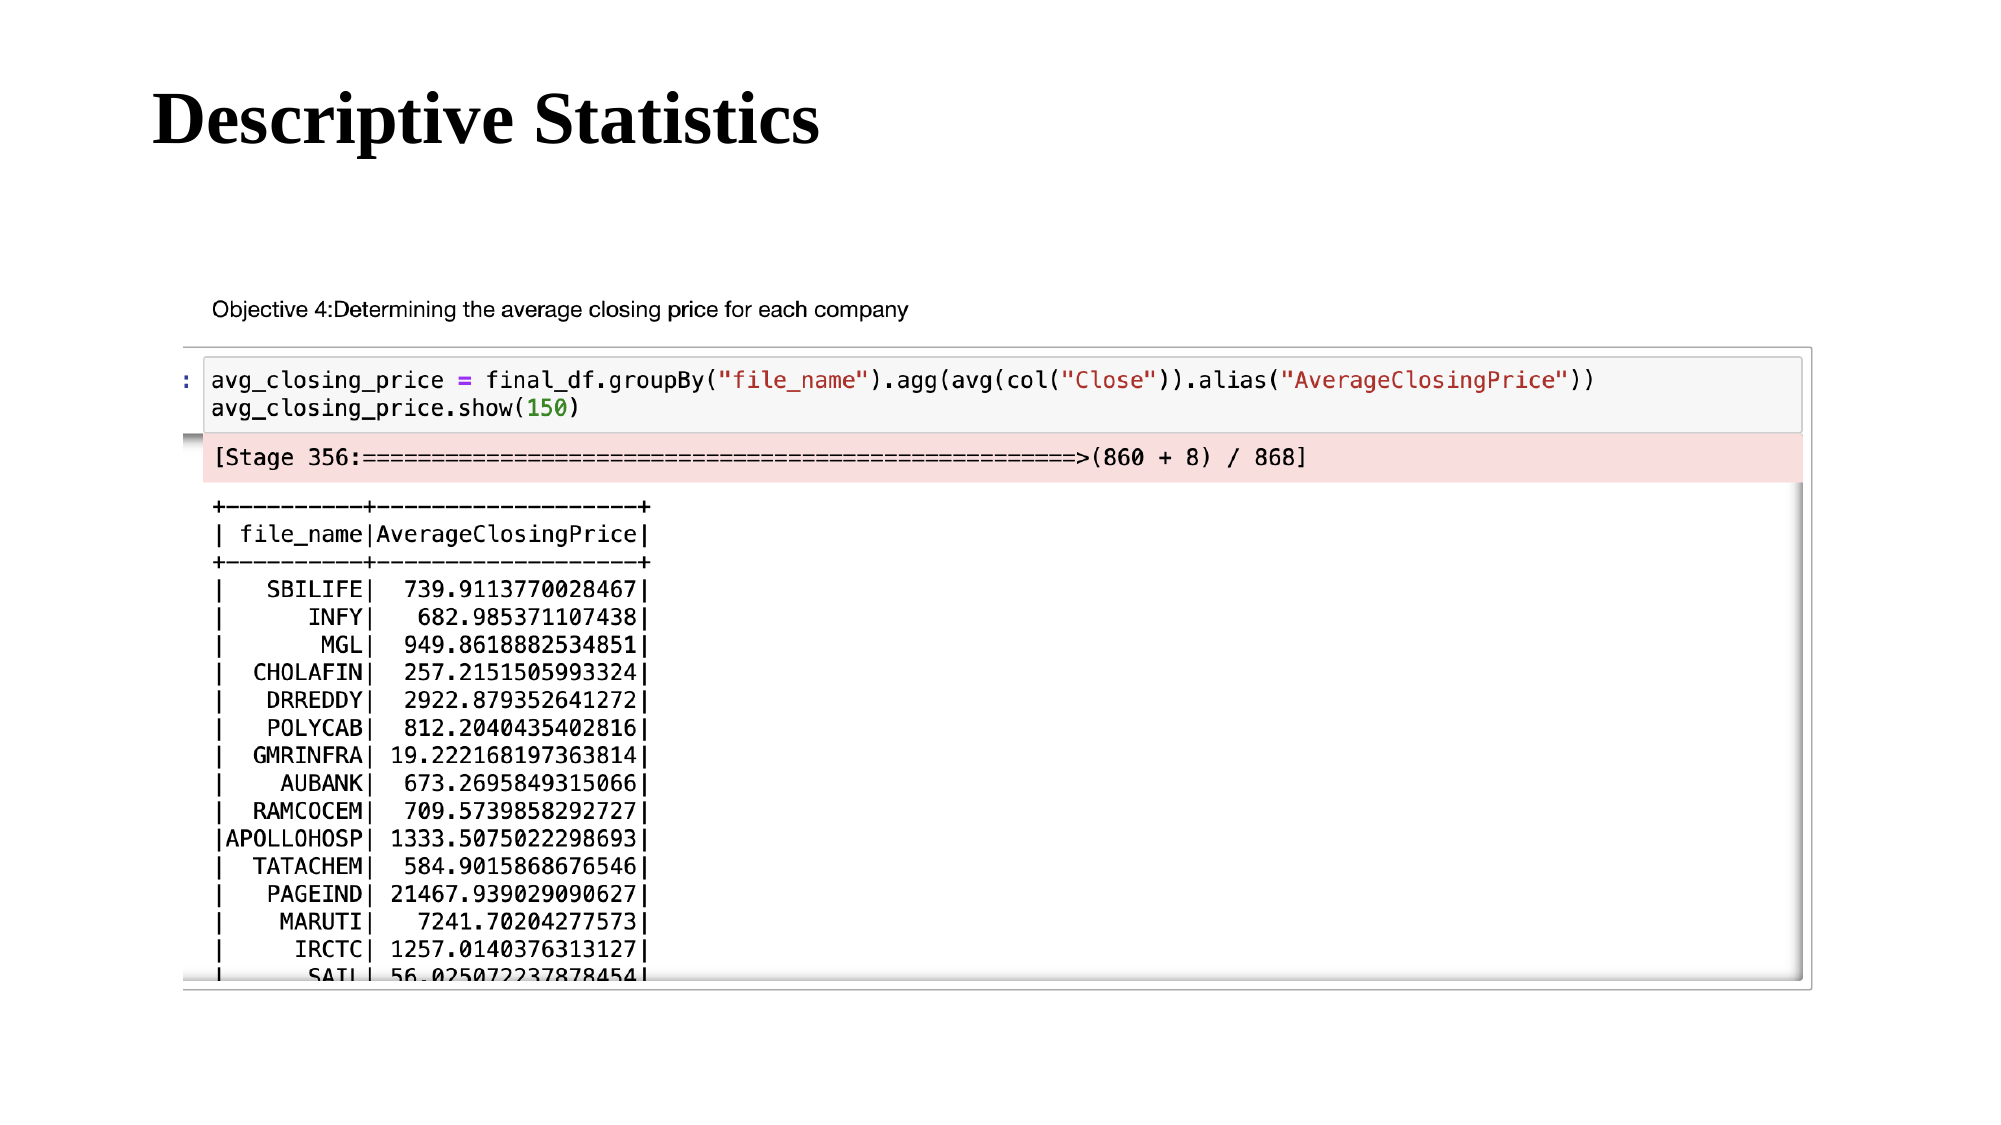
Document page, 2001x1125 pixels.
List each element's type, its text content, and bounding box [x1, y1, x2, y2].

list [183, 276, 1817, 991]
title Descriptive Statistics [137, 59, 1863, 278]
